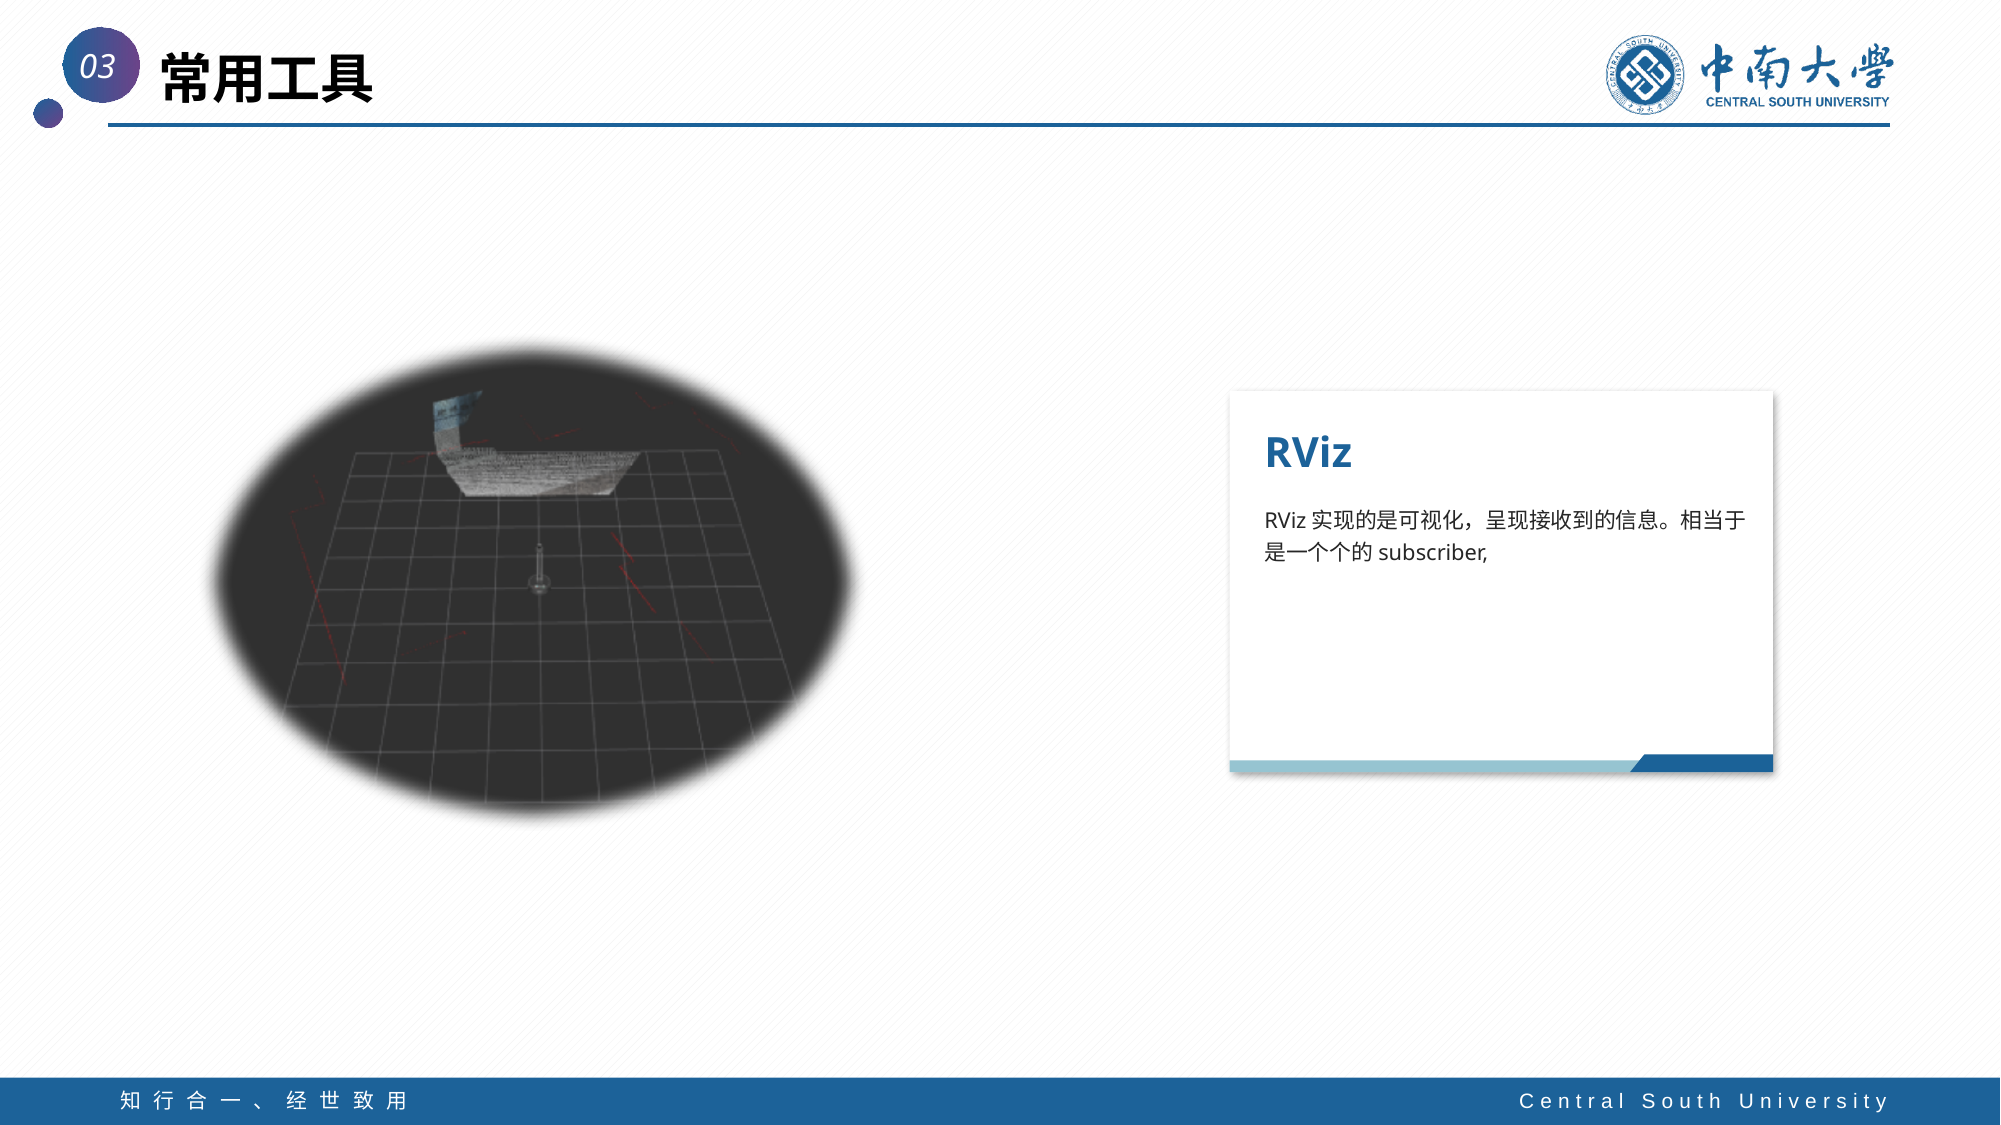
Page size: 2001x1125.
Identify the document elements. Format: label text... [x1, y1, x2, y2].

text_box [1229, 391, 1773, 773]
text_box Central South University [1504, 1080, 1902, 1120]
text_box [33, 26, 153, 128]
text_box [0, 1077, 2000, 1125]
picture [196, 332, 869, 832]
picture [1595, 28, 1907, 121]
text_box 知行合一、经世致用 [105, 1080, 423, 1120]
text_box 常用工具 [158, 0, 1050, 118]
